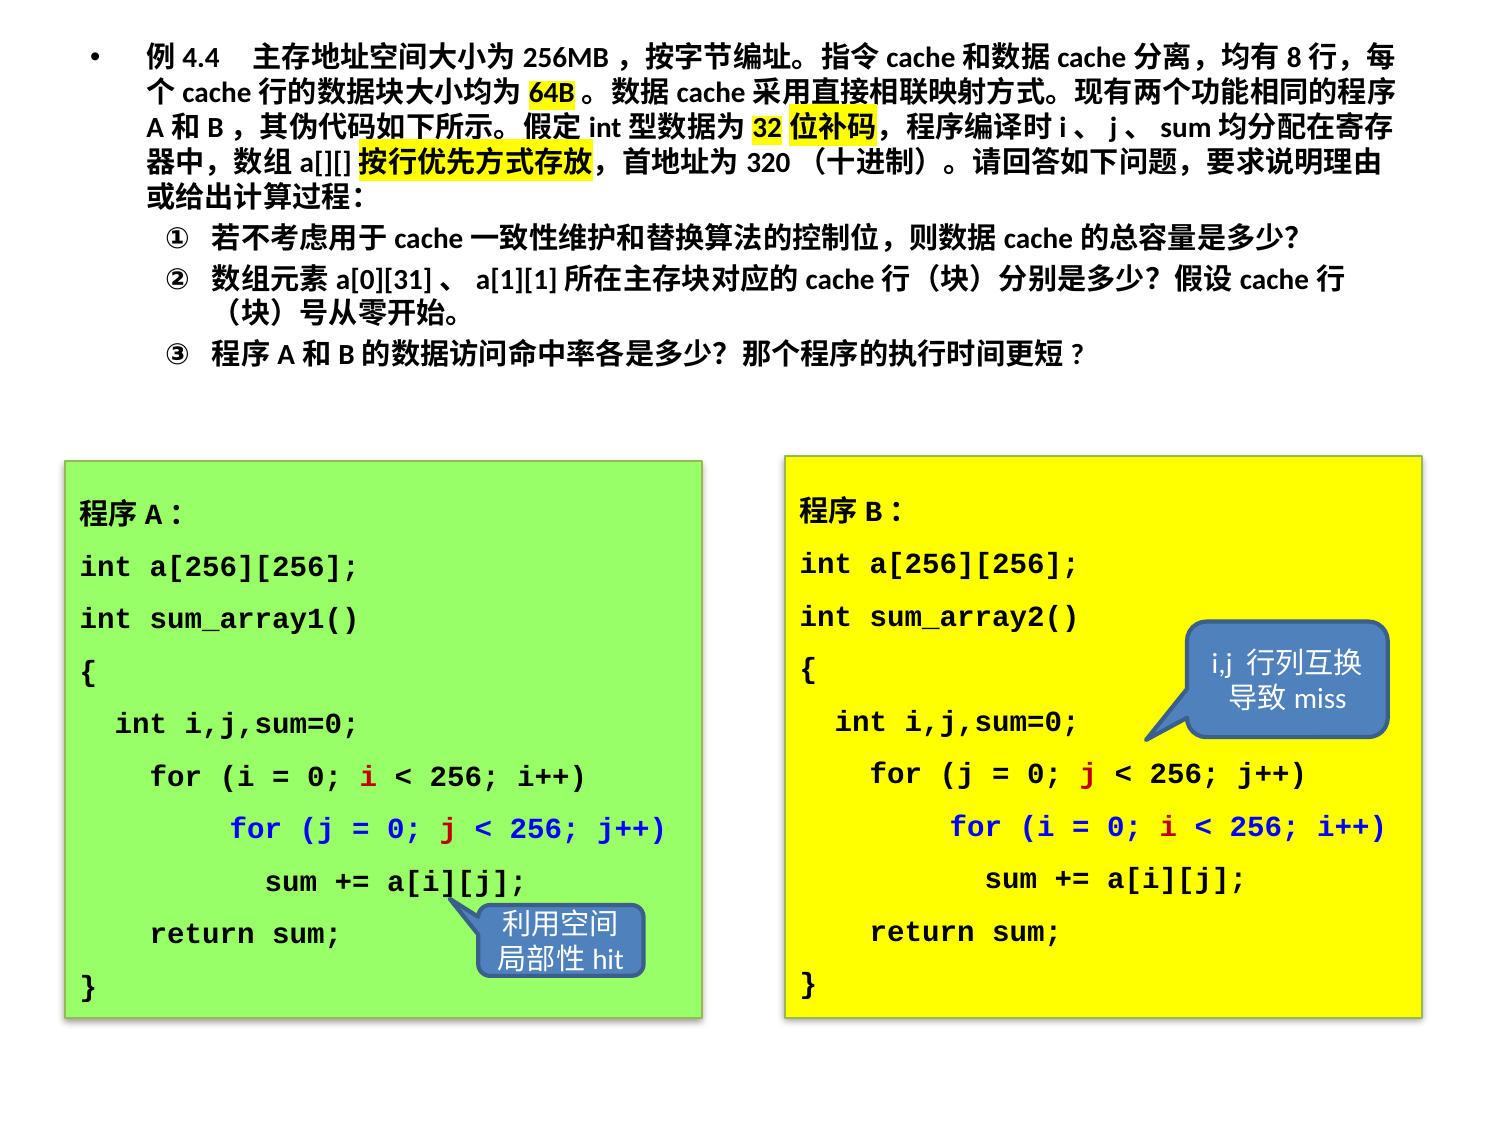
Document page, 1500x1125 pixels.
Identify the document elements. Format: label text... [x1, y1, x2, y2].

text_box 利用空间局部性hit [448, 897, 646, 978]
text_box i,j 行列互换导致miss [1144, 619, 1390, 742]
text_box 程序A： int a[256][256]; int sum_array1() { int i,j,sum=0; for (i = 0; i < 256; i++) for (j = 0; j < 256; j++) sum += a[i][j]; return sum; } [64, 460, 703, 1019]
text_box 程序B： int a[256][256]; int sum_array2() { int i,j,sum=0; for (j = 0; j < 256; j++) for (i = 0; i < 256; i++) sum += a[i][j]; return sum; } [784, 455, 1423, 1019]
list 例4.4 主存地址空间大小为256MB，按字节编址。指令cache和数据cache分离，均有8行，每个cache行的数据块大小均为64B。数据cache采用直接相联映射方式。现有两个功能相同的程序A和B，其伪代码如下所示。假定int型数据为32位补码，程序编译时i、j、sum均分配在寄存器中，数组a[][]按行优先方式存放，首地址为320（十进制）。请回答如下问题，要求说明理由或给出计算过程： 若不考虑用于cache一致性维护和替换算法的控制位，则数据cache的总容量是多少？ 数组元素a[0][31]、a[1][1]所在主存块对应的cache行（块）分别是多少？假设cache行（块）号从零开始。 程序A和B的数据访问命中率各是多少？那个程序的执行时间更短? [75, 30, 1425, 774]
